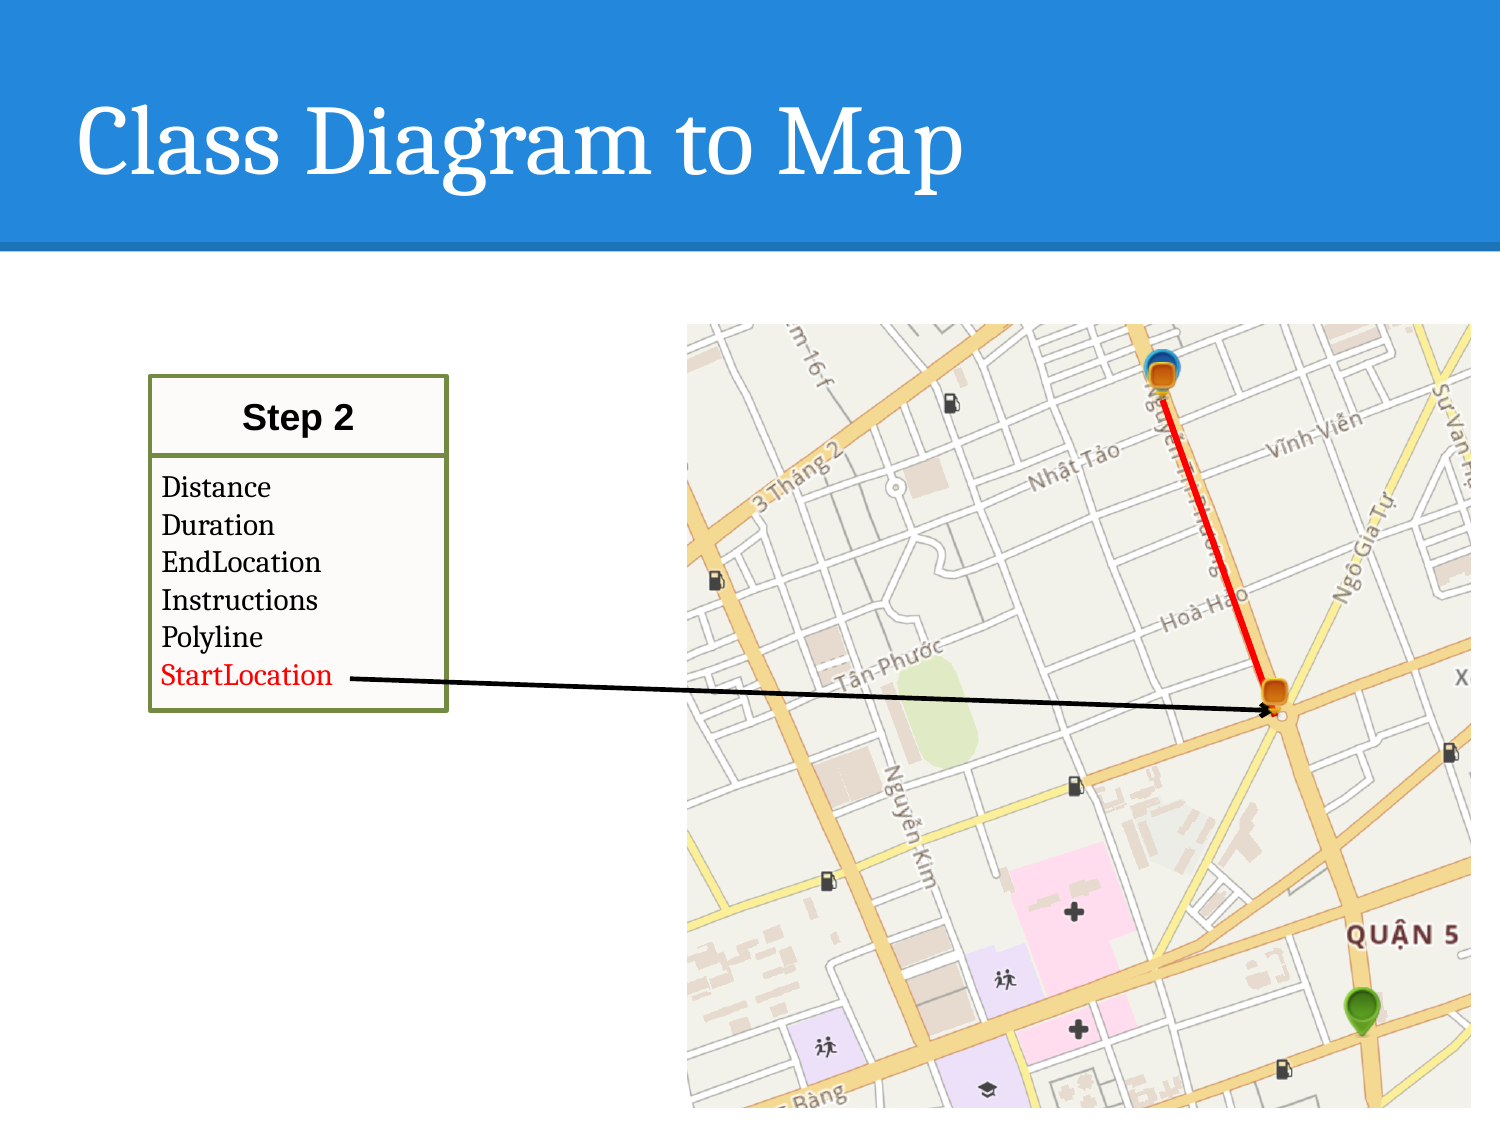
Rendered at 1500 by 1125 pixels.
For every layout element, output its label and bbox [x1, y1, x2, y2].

text_box [63, 66, 980, 202]
text_box [149, 375, 1276, 717]
picture [687, 324, 1471, 1108]
